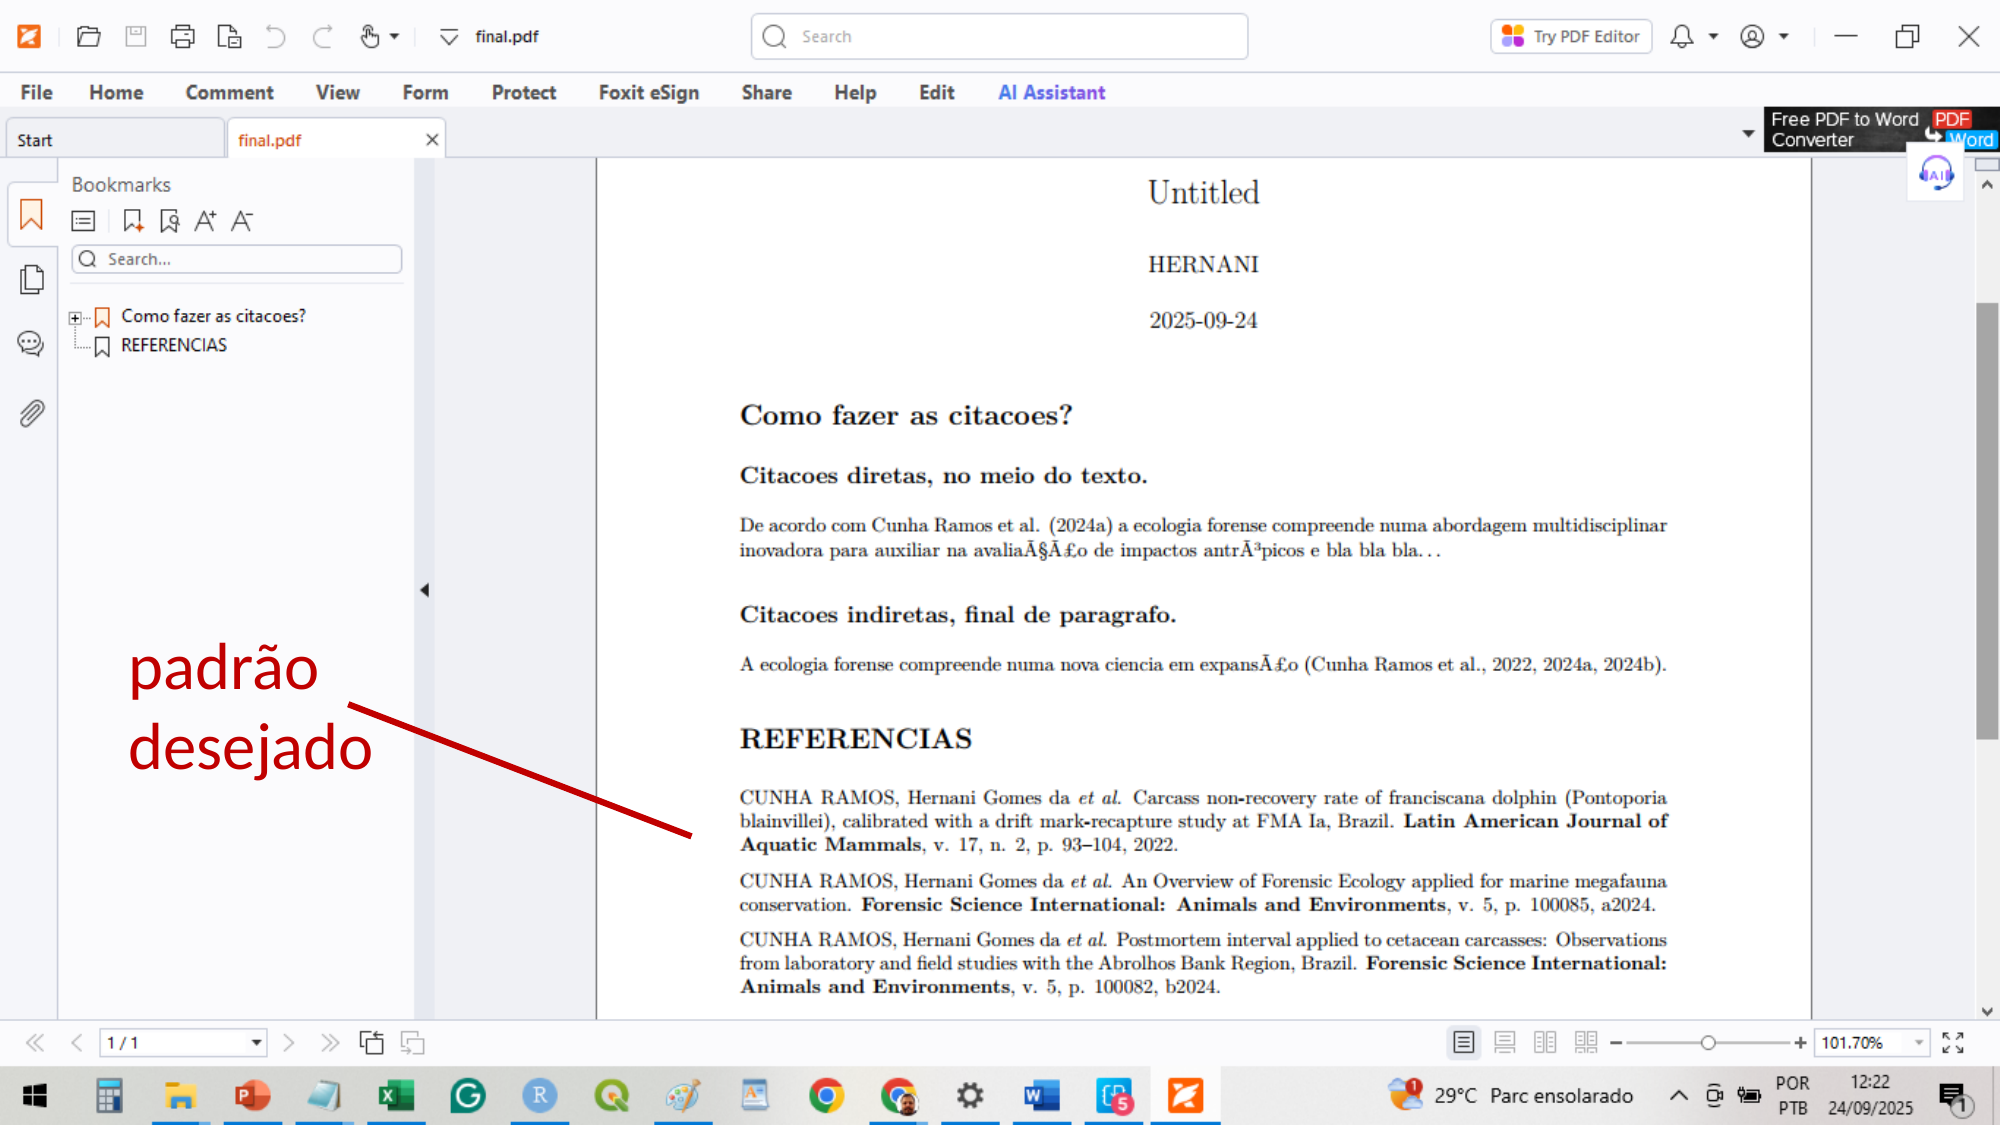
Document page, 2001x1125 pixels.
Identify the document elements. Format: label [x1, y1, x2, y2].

text_box [348, 704, 692, 837]
picture [0, 0, 2000, 1125]
